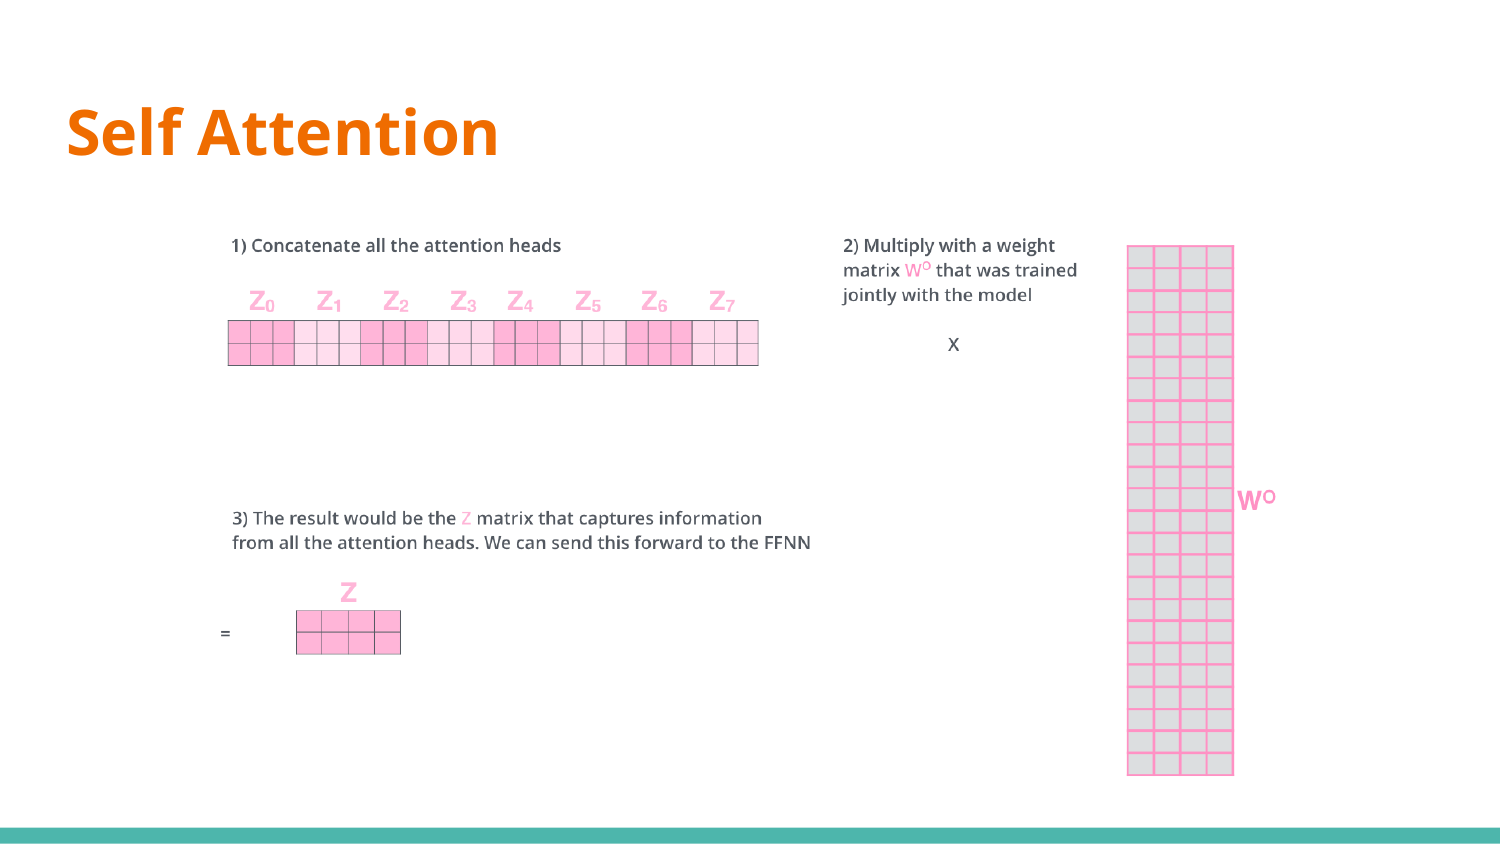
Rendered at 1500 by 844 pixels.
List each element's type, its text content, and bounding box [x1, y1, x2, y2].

title Self Attention [51, 72, 1449, 189]
picture [203, 197, 1297, 804]
